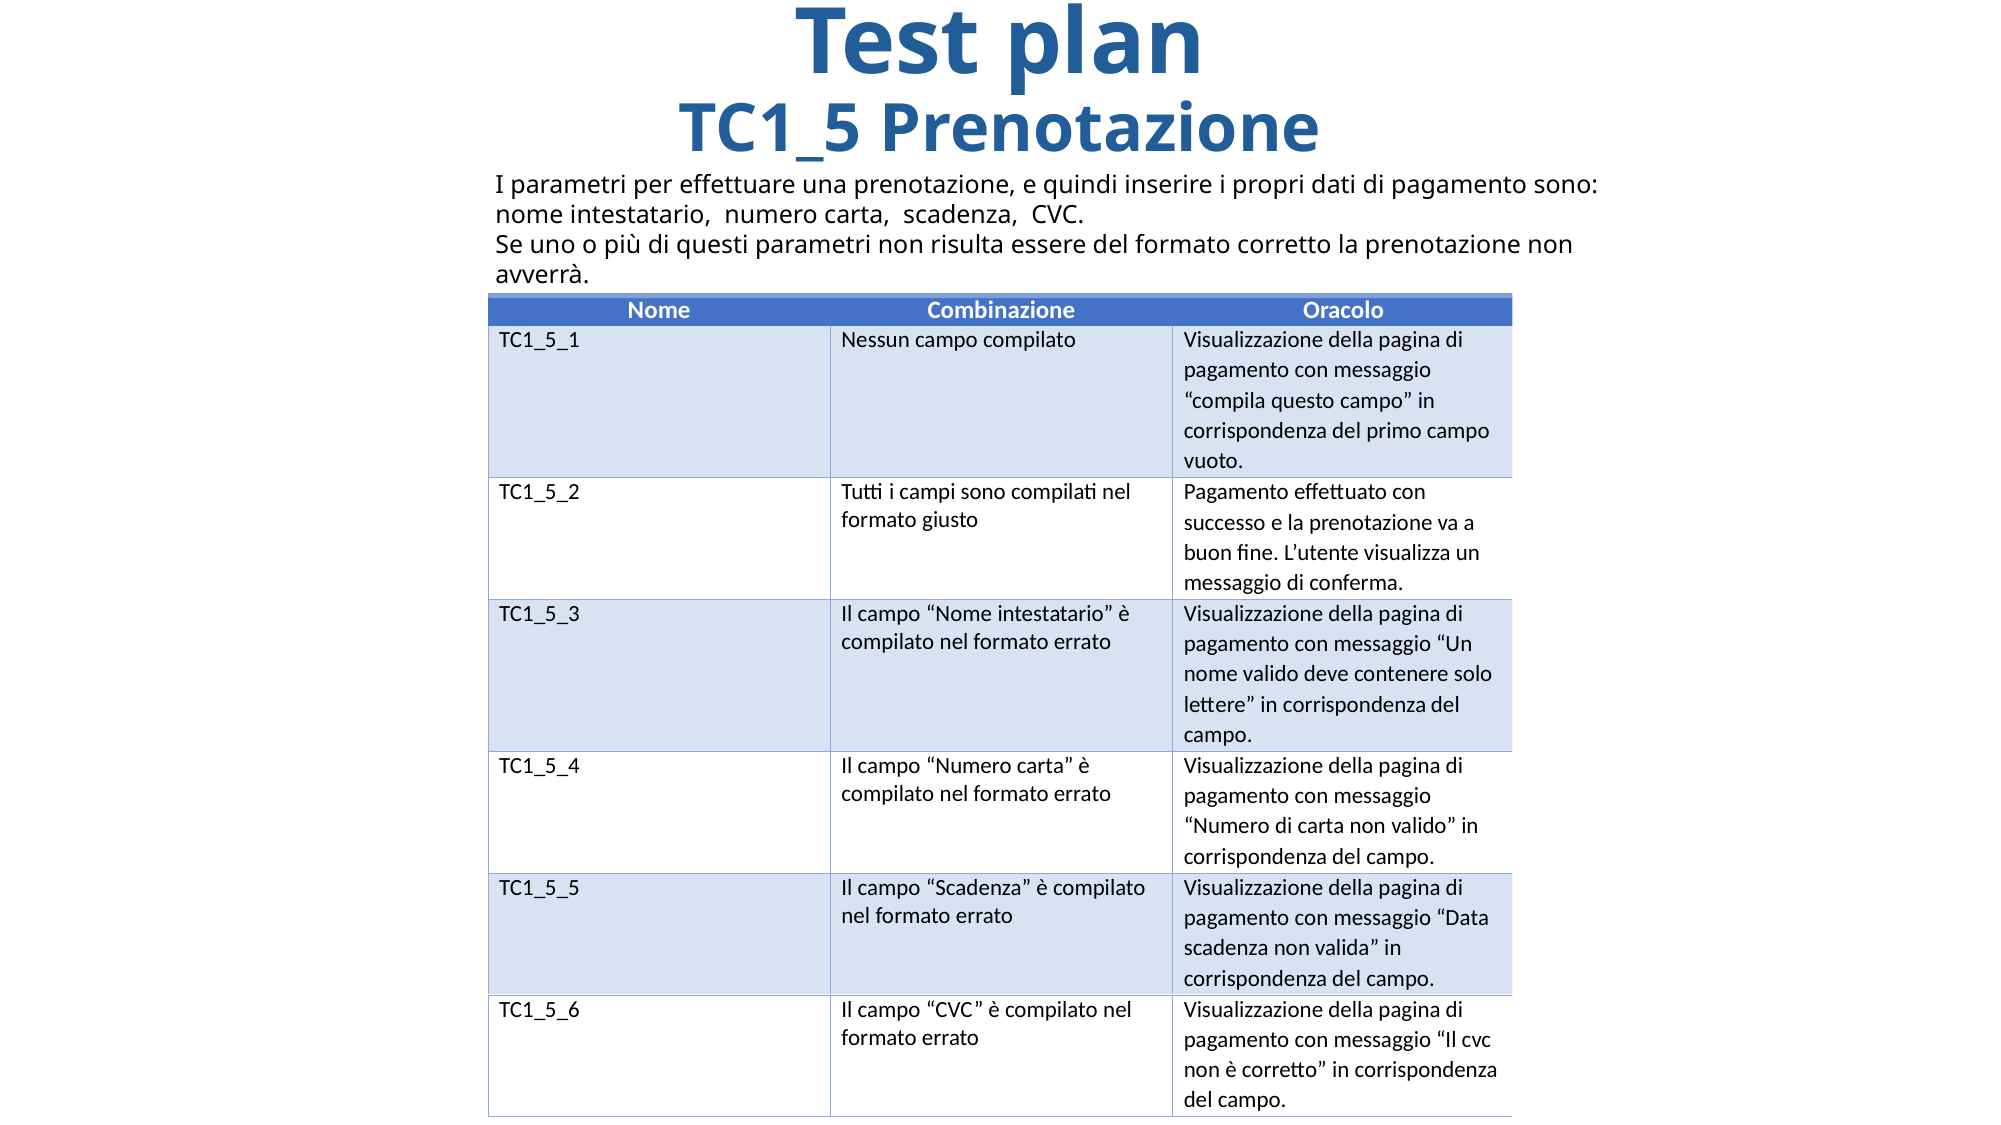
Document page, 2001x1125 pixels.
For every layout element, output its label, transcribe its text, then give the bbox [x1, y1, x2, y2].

title Test plan TC1_5 Prenotazione [137, 0, 1863, 189]
text_box I parametri per effettuare una prenotazione, e quindi inserire i propri dati di pagamento sono: nome intestatario, numero carta, scadenza, CVC. Se uno o più di questi parametri non risulta essere del formato corretto la prenotazione non avverrà. [473, 187, 1697, 300]
picture [486, 292, 1513, 1125]
